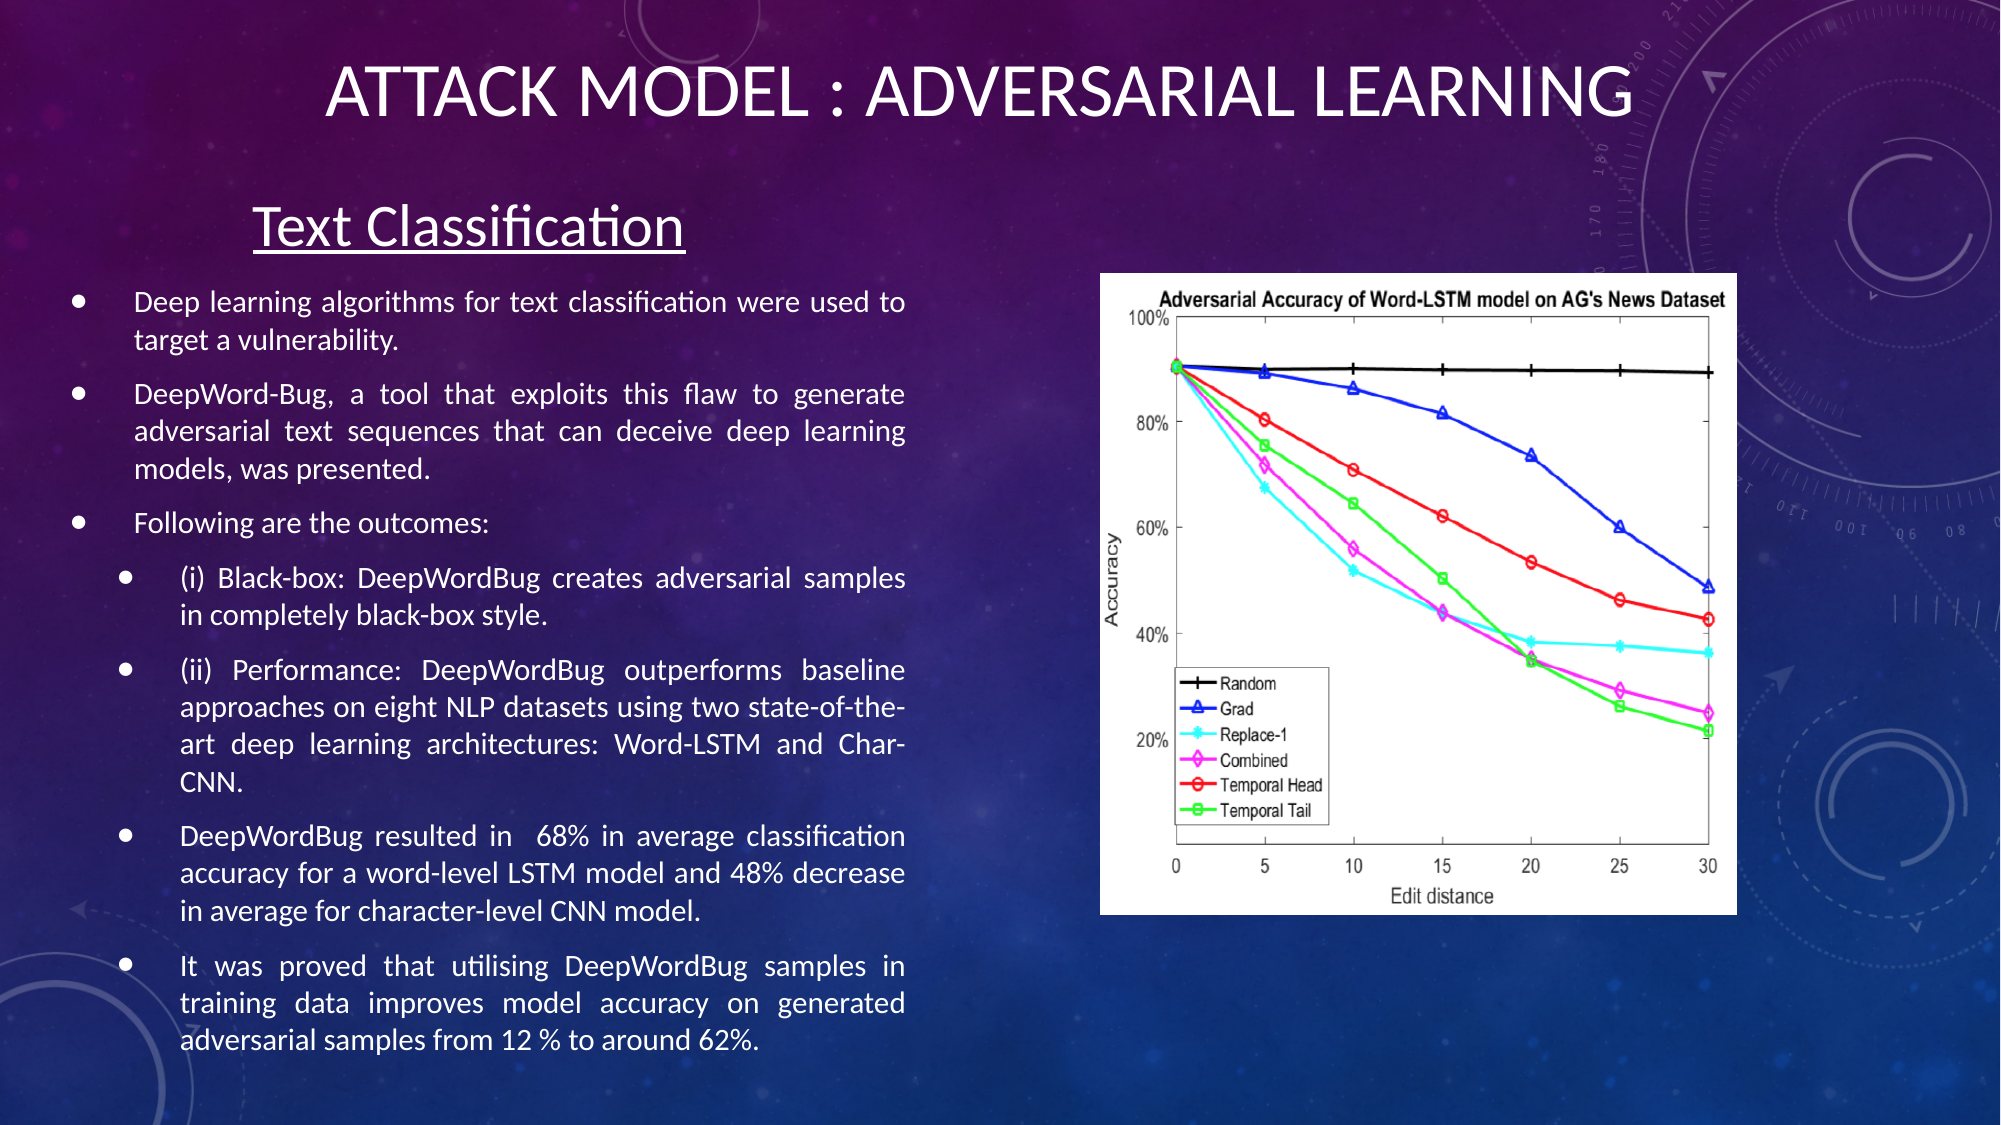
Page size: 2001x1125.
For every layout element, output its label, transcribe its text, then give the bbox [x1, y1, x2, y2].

title ATTACK MODEL : ADVERSARIAL LEARNING [150, 24, 1812, 146]
picture [0, 0, 2001, 1125]
list Deep learning algorithms for text classification were used to target a vulnerability. DeepWord-Bug, a tool that exploits this flaw to generate adversarial text sequences that can deceive deep learning models, was presented. Following are the outcomes: (i) Black-box: DeepWordBug creates adversarial samples in completely black-box style. (ii) Performance: DeepWordBug outperforms baseline approaches on eight NLP datasets using two state-of-the-art deep learning architectures: Word-LSTM and Char-CNN. DeepWordBug resulted in 68% in average classification accuracy for a word-level LSTM model and 48% decrease in average for character-level CNN model. It was proved that utilising DeepWordBug samples in training data improves model accuracy on generated adversarial samples from 12 % to around 62%. [45, 274, 921, 1068]
text_box Text Classification [13, 170, 925, 274]
